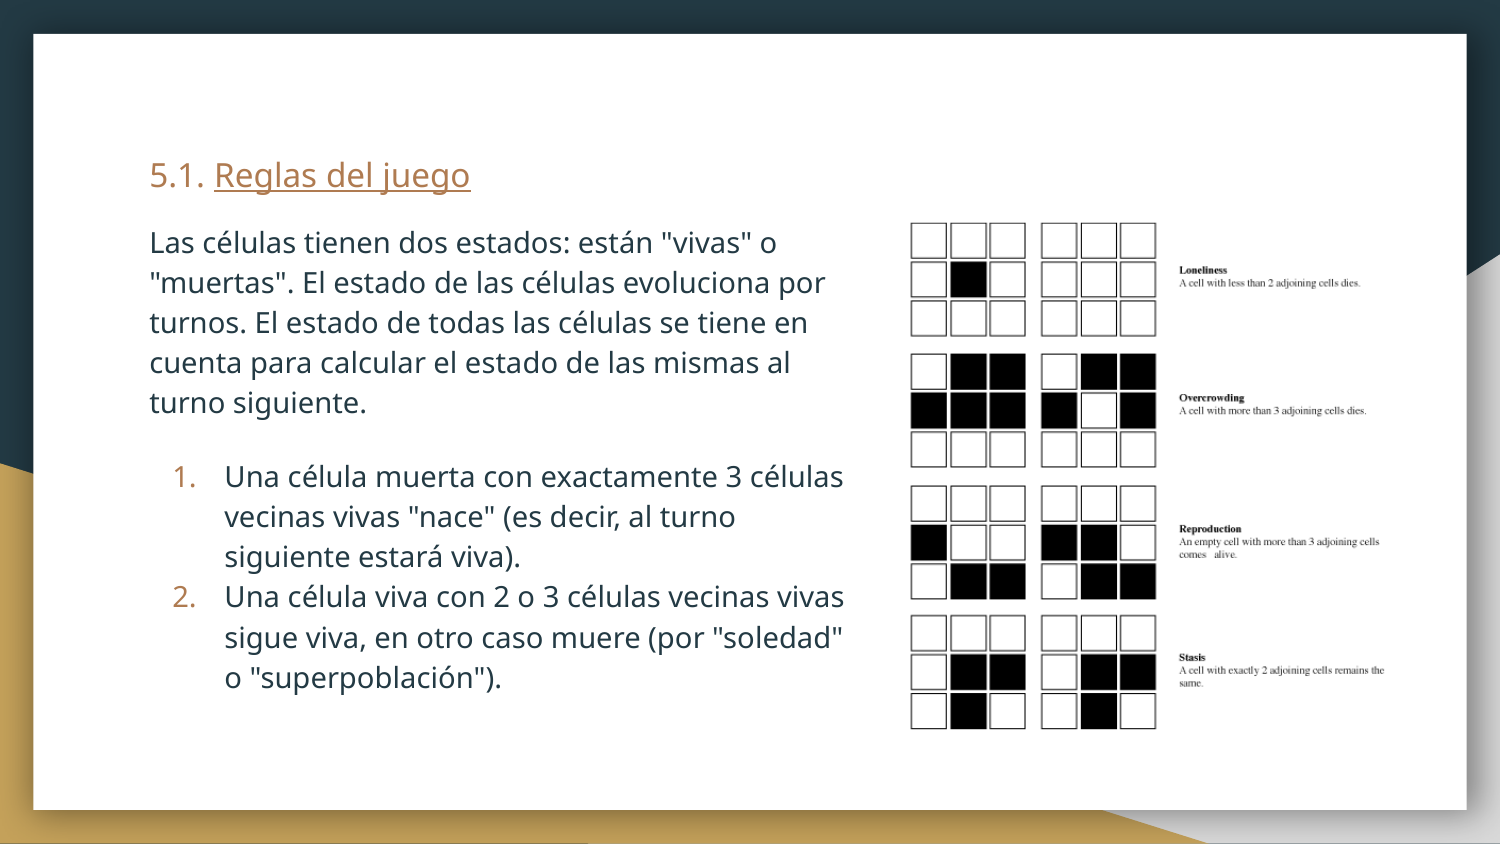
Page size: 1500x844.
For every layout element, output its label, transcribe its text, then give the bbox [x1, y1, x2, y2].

title 5.1. Reglas del juego [134, 138, 1189, 255]
picture [883, 210, 1415, 742]
list Las células tienen dos estados: están "vivas" o "muertas". El estado de las células evoluciona por turnos. El estado de todas las células se tiene en cuenta para calcular el estado de las mismas al turno siguiente. Una célula muerta con exactamente 3 células vecinas vivas "nace" (es decir, al turno siguiente estará viva). Una célula viva con 2 o 3 células vecinas vivas sigue viva, en otro caso muere (por "soledad" o "superpoblación"). [134, 203, 866, 749]
